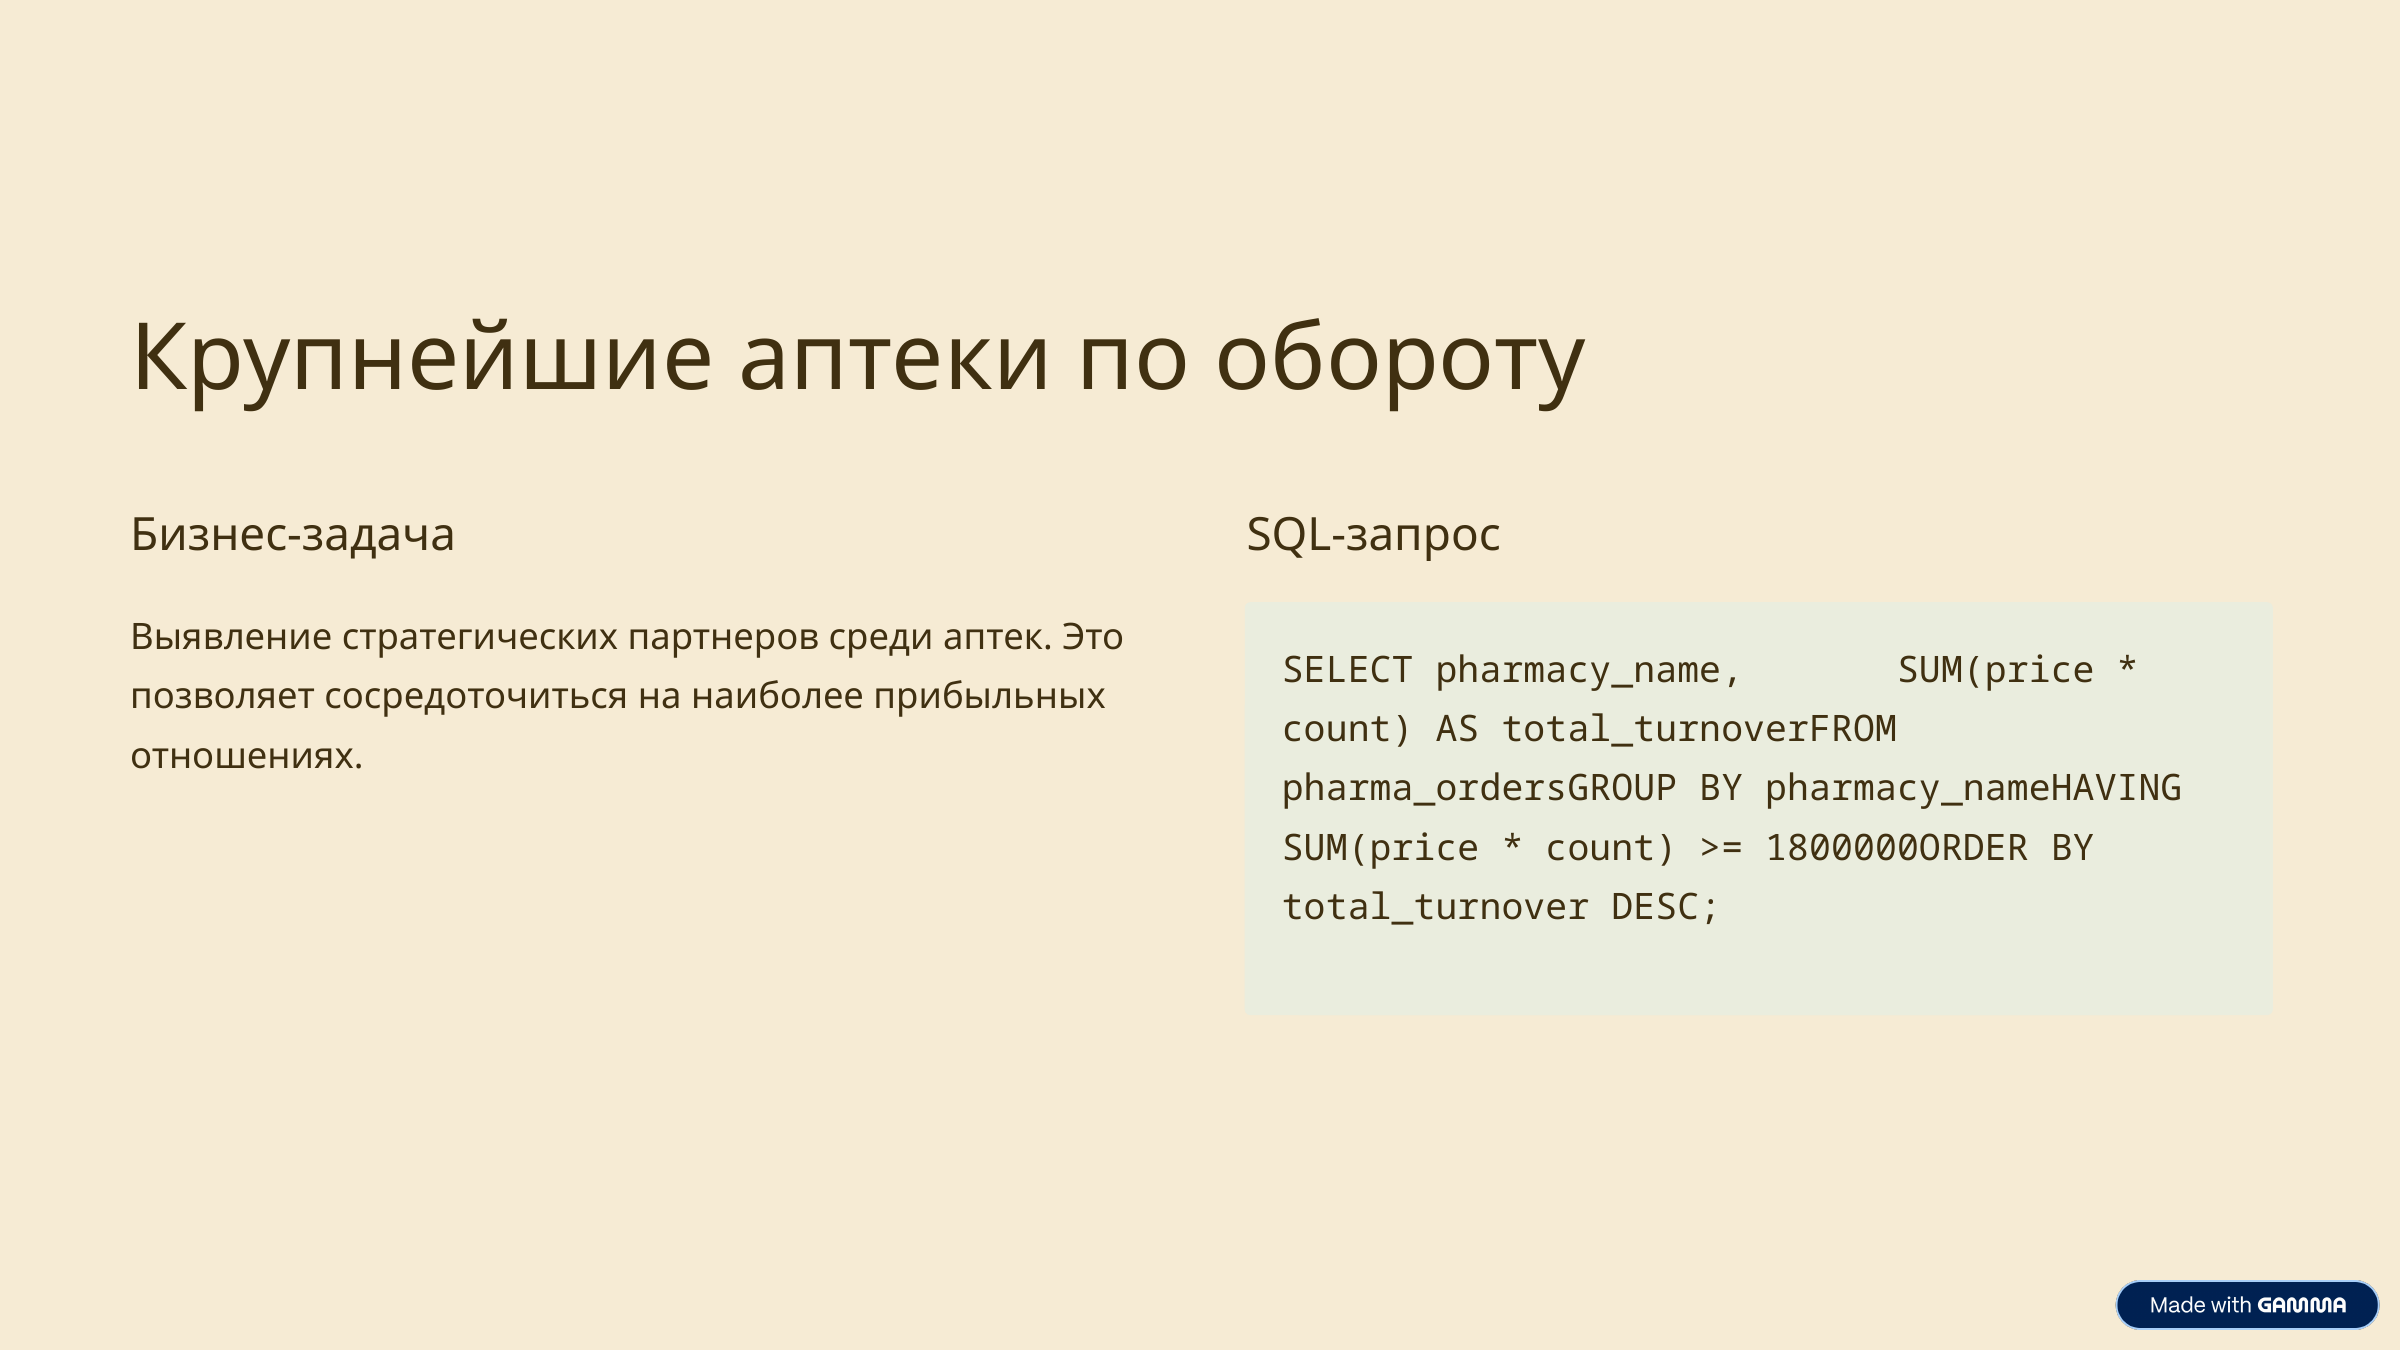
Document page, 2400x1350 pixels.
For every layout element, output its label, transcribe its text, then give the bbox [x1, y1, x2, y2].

text_box [1244, 602, 2273, 1016]
picture [2106, 1271, 2389, 1339]
text_box Крупнейшие аптеки по обороту [130, 292, 1582, 410]
text_box Выявление стратегических партнеров среди аптек. Это позволяет сосредоточиться на наиболее прибыльных отношениях. [130, 597, 1155, 777]
text_box Бизнес-задача [130, 502, 596, 561]
text_box SELECT pharmacy_name, SUM(price * count) AS total_turnoverFROM pharma_ordersGROUP BY pharmacy_nameHAVING SUM(price * count) >= 1800000ORDER BY total_turnover DESC; [1281, 630, 2236, 988]
text_box SQL-запрос [1246, 502, 1712, 561]
